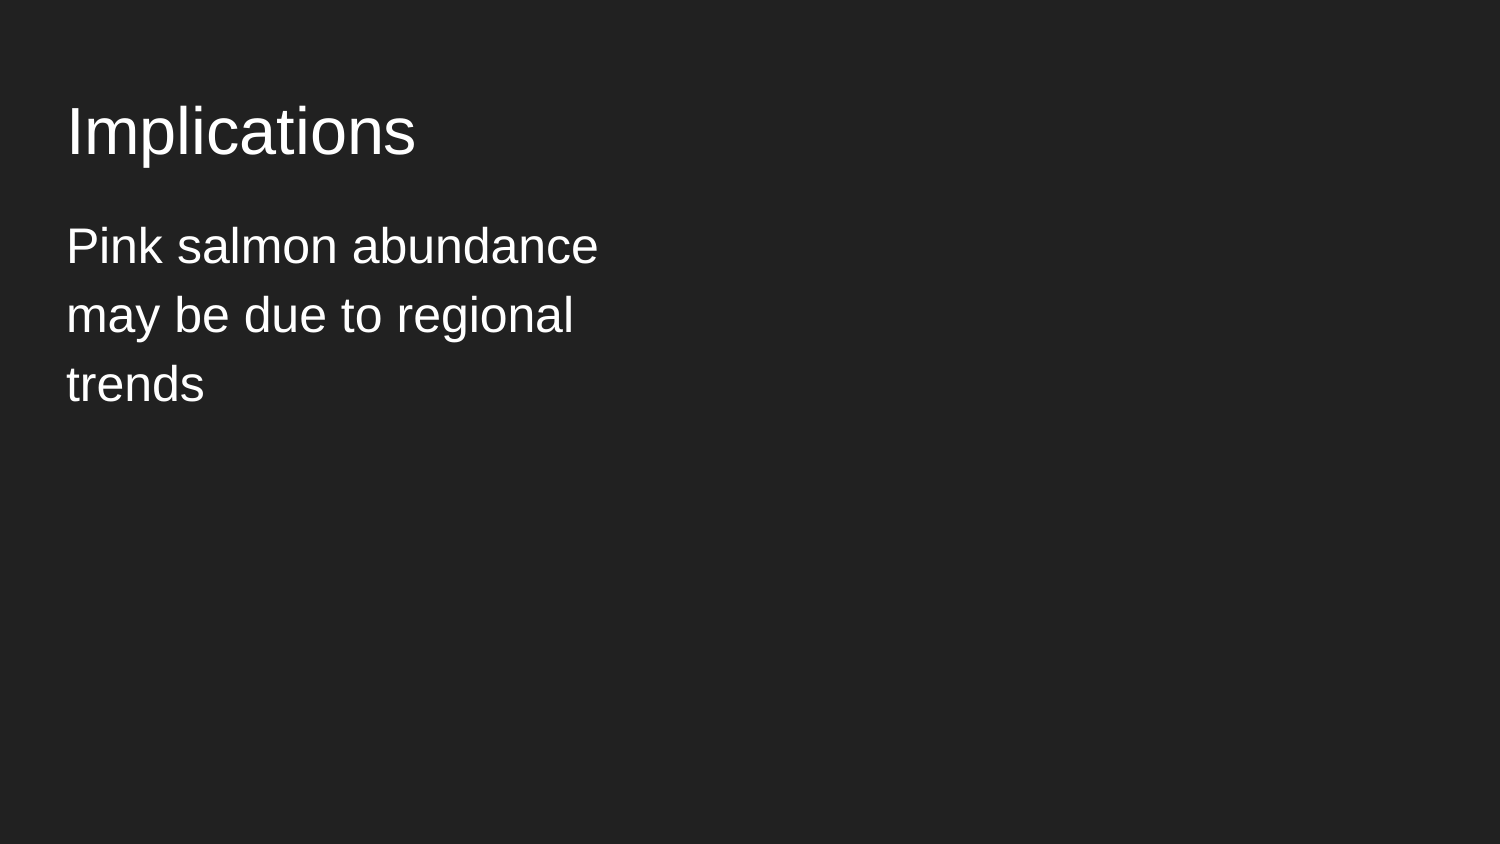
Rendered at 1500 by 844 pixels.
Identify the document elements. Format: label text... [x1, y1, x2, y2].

title Implications [51, 72, 1449, 167]
list Pink salmon abundance may be due to regional trends [51, 189, 633, 750]
